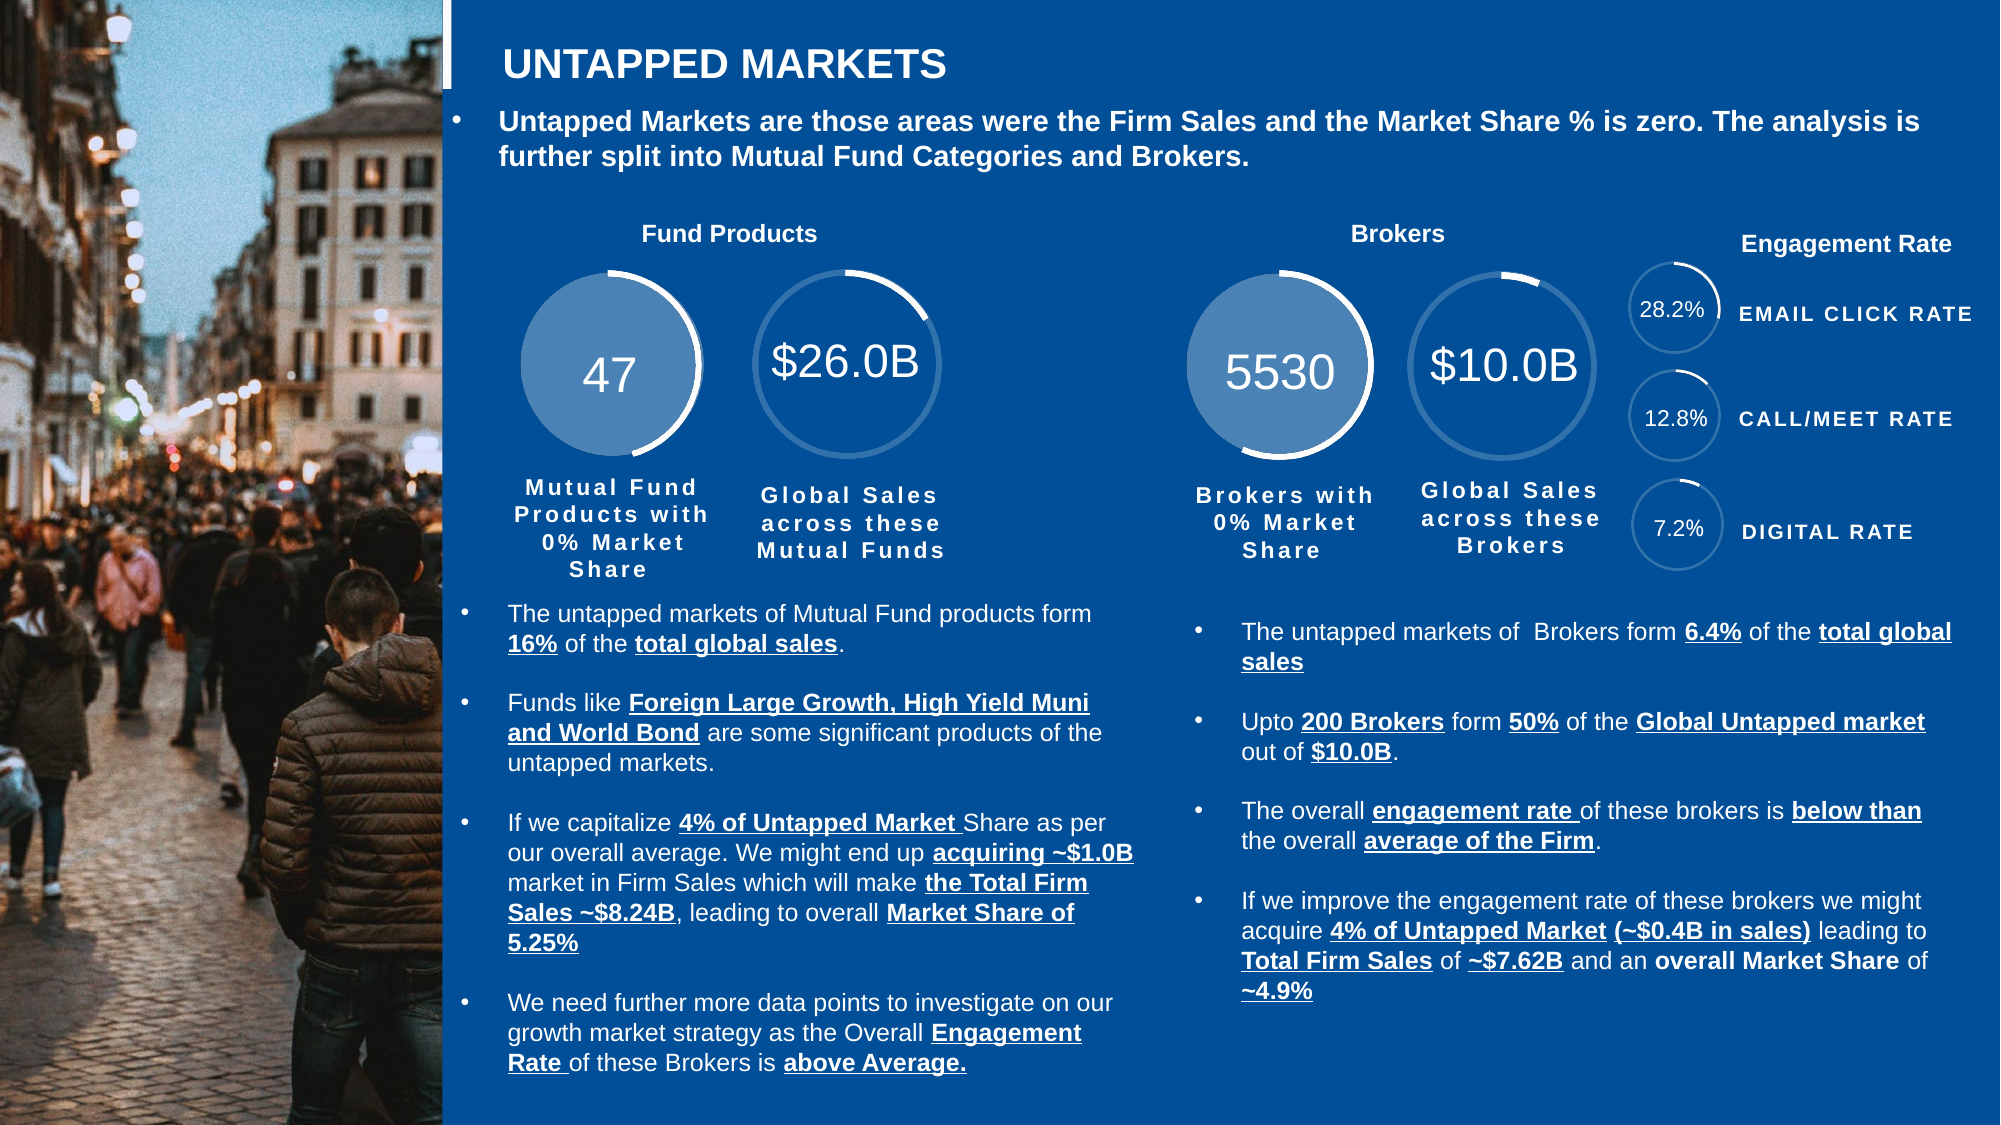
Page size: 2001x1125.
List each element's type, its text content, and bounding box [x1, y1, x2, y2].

text_box Brokers [1291, 210, 1506, 255]
text_box Fund Products [626, 210, 841, 255]
picture [1182, 270, 1375, 461]
text_box The untapped markets of Brokers form 6.4% of the total global sales Upto 200 Brokers form 50% of the Global Untapped market out of $10.0B. The overall engagement rate of these brokers is below than the overall average of the Firm. If we improve the engagement rate of these brokers we might acquire 4% of Untapped Market (~$0.4B in sales) leading to Total Firm Sales of ~$7.62B and an overall Market Share of ~4.9% [1179, 608, 1969, 1102]
text_box Mutual Fund Products with 0% Market Share [502, 472, 723, 589]
picture [1407, 271, 1597, 462]
picture [516, 269, 707, 460]
text_box UNTAPPED MARKETS [502, 3, 2000, 73]
picture [1630, 478, 1724, 572]
text_box CALL/MEET RATE [1739, 395, 1965, 432]
text_box Engagement Rate [1725, 220, 1969, 266]
text_box Brokers with 0% Market Share [1187, 480, 1385, 573]
text_box DIGITAL RATE [1741, 507, 1932, 545]
picture [0, 0, 452, 1125]
text_box The untapped markets of Mutual Fund products form 16% of the total global sales. Funds like Foreign Large Growth, High Yield Muni and World Bond are some significant products of the untapped markets. If we capitalize 4% of Untapped Market Share as per our overall average. We might end up acquiring ~$1.0B market in Firm Sales which will make the Total Firm Sales ~$8.24B, leading to overall Market Share of 5.25% We need further more data points to investigate on our growth market strategy as the Overall Engagement Rate of these Brokers is above Average. [446, 589, 1153, 1125]
picture [1628, 368, 1721, 462]
picture [751, 269, 942, 459]
text_box Global Sales across these Brokers [1412, 475, 1609, 564]
picture [1628, 261, 1721, 355]
text_box EMAIL CLICK RATE [1739, 290, 1982, 325]
text_box Untapped Markets are those areas were the Firm Sales and the Market Share % is zero. The analysis is further split into Mutual Fund Categories and Brokers. [451, 102, 1995, 169]
text_box Global Sales across these Mutual Funds [752, 480, 949, 589]
